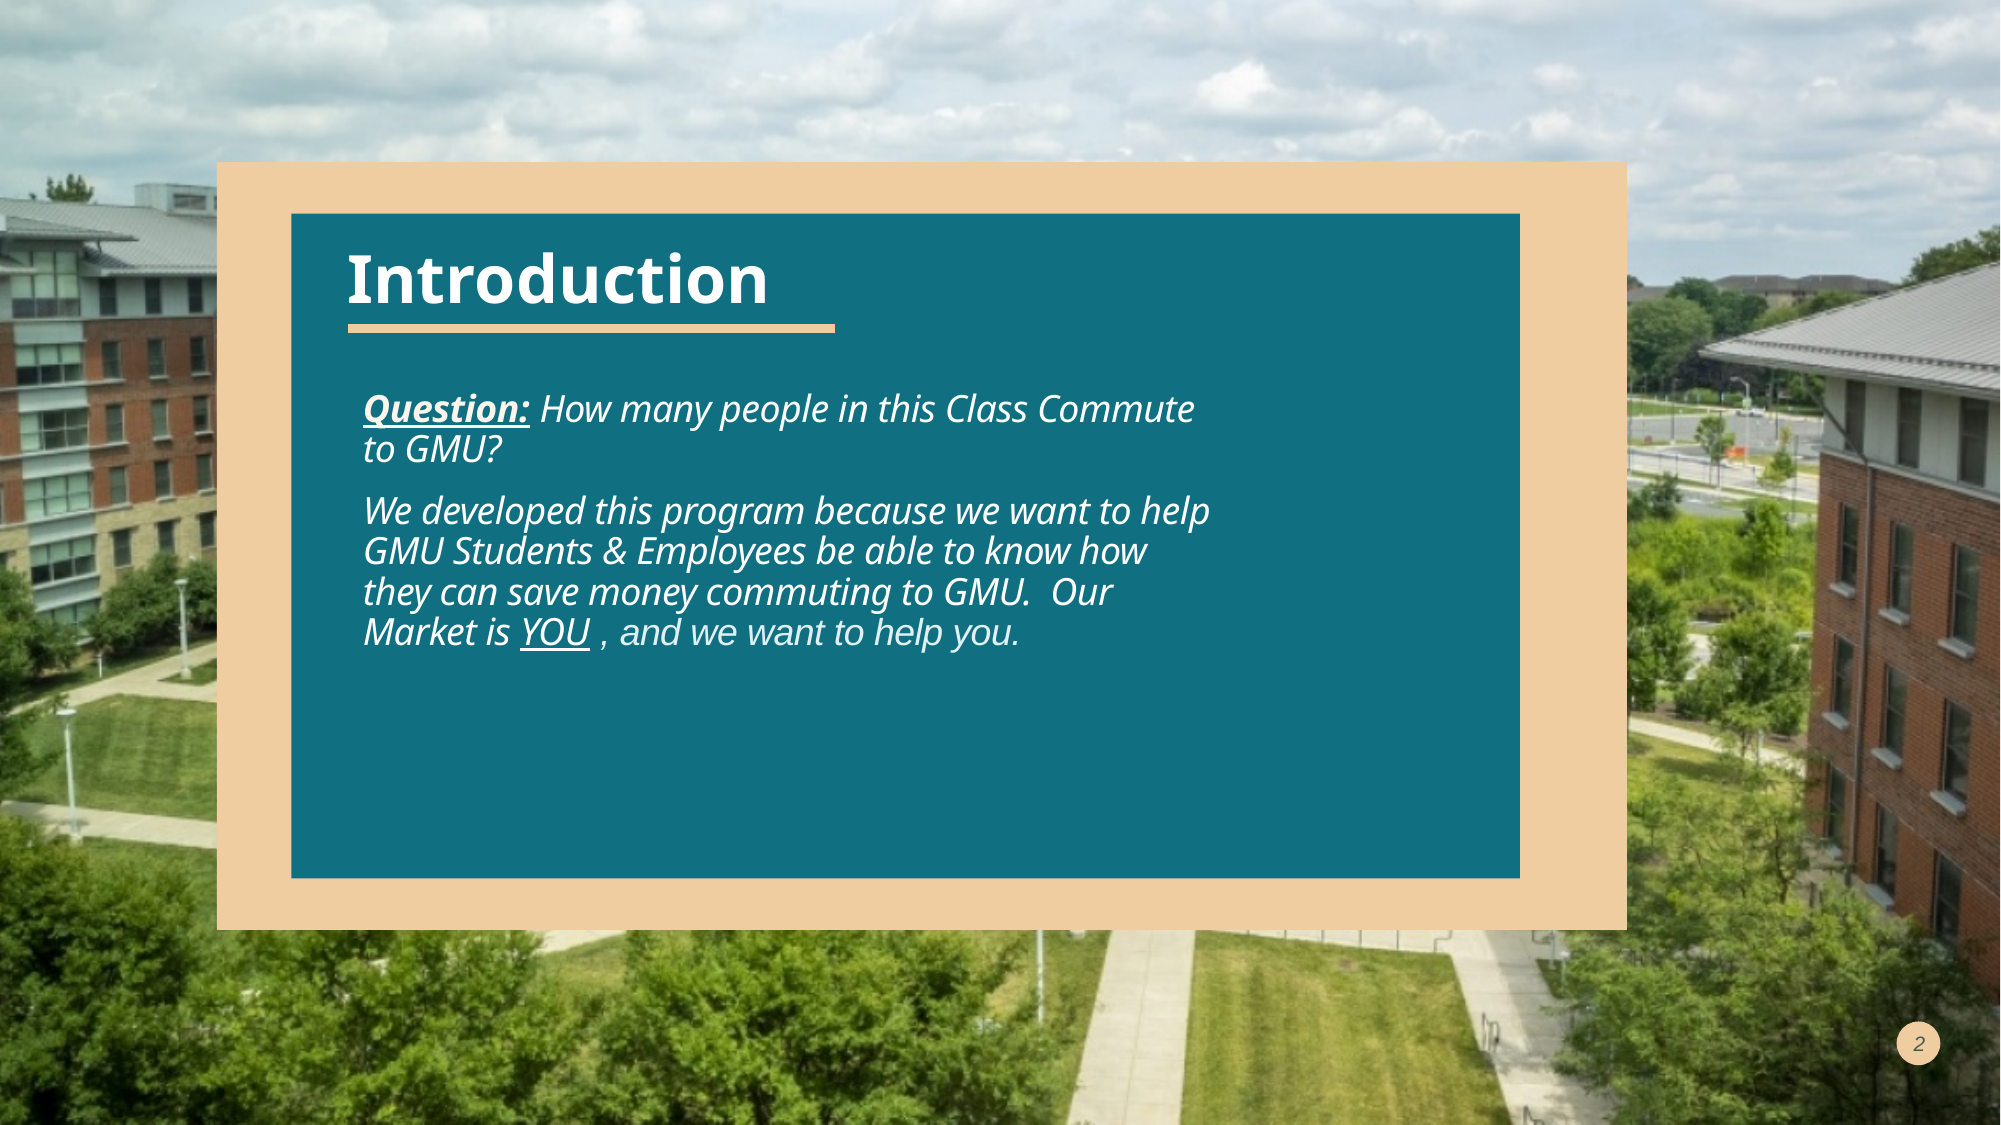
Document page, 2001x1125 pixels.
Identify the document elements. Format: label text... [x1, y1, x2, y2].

slide_number 2 [1881, 1012, 1940, 1073]
text_box [291, 213, 1520, 879]
picture [0, 0, 2001, 1125]
title Introduction [332, 213, 1180, 351]
text_box Question: How many people in this Class Commute to GMU? We developed this program because we want to help GMU Students & Employees be able to know how they can save money commuting to GMU. Our Market is YOU , and we want to help you. [347, 382, 1236, 733]
text_box [216, 162, 1627, 930]
